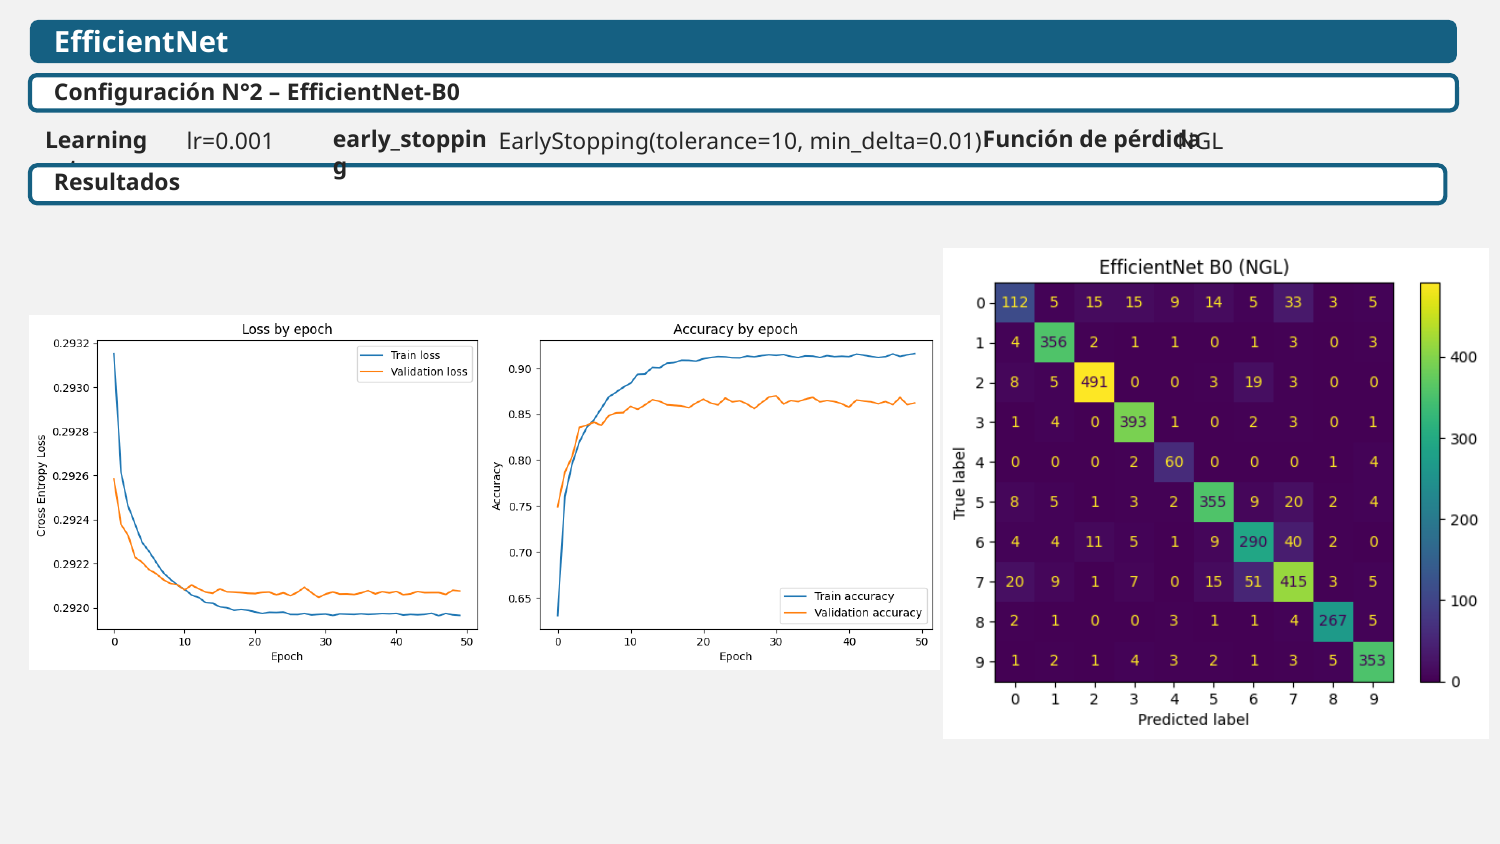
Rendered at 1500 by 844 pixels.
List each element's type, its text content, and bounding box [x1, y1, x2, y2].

picture [29, 314, 940, 671]
text_box Resultados [54, 168, 307, 195]
text_box early_stopping [332, 124, 500, 180]
text_box lr=0.001 [186, 123, 290, 162]
text_box [29, 165, 1446, 204]
picture [943, 248, 1489, 739]
text_box Learning rate [45, 125, 186, 165]
text_box [30, 75, 1457, 111]
text_box [29, 19, 1457, 64]
text_box EarlyStopping(tolerance=10, min_delta=0.01) [498, 123, 1000, 158]
text_box Función de pérdida [1000, 124, 1177, 153]
text_box Configuración N°2 – EfficientNet-B0 [54, 78, 983, 104]
text_box EfficientNet [54, 25, 861, 56]
text_box NGL [1177, 124, 1450, 162]
